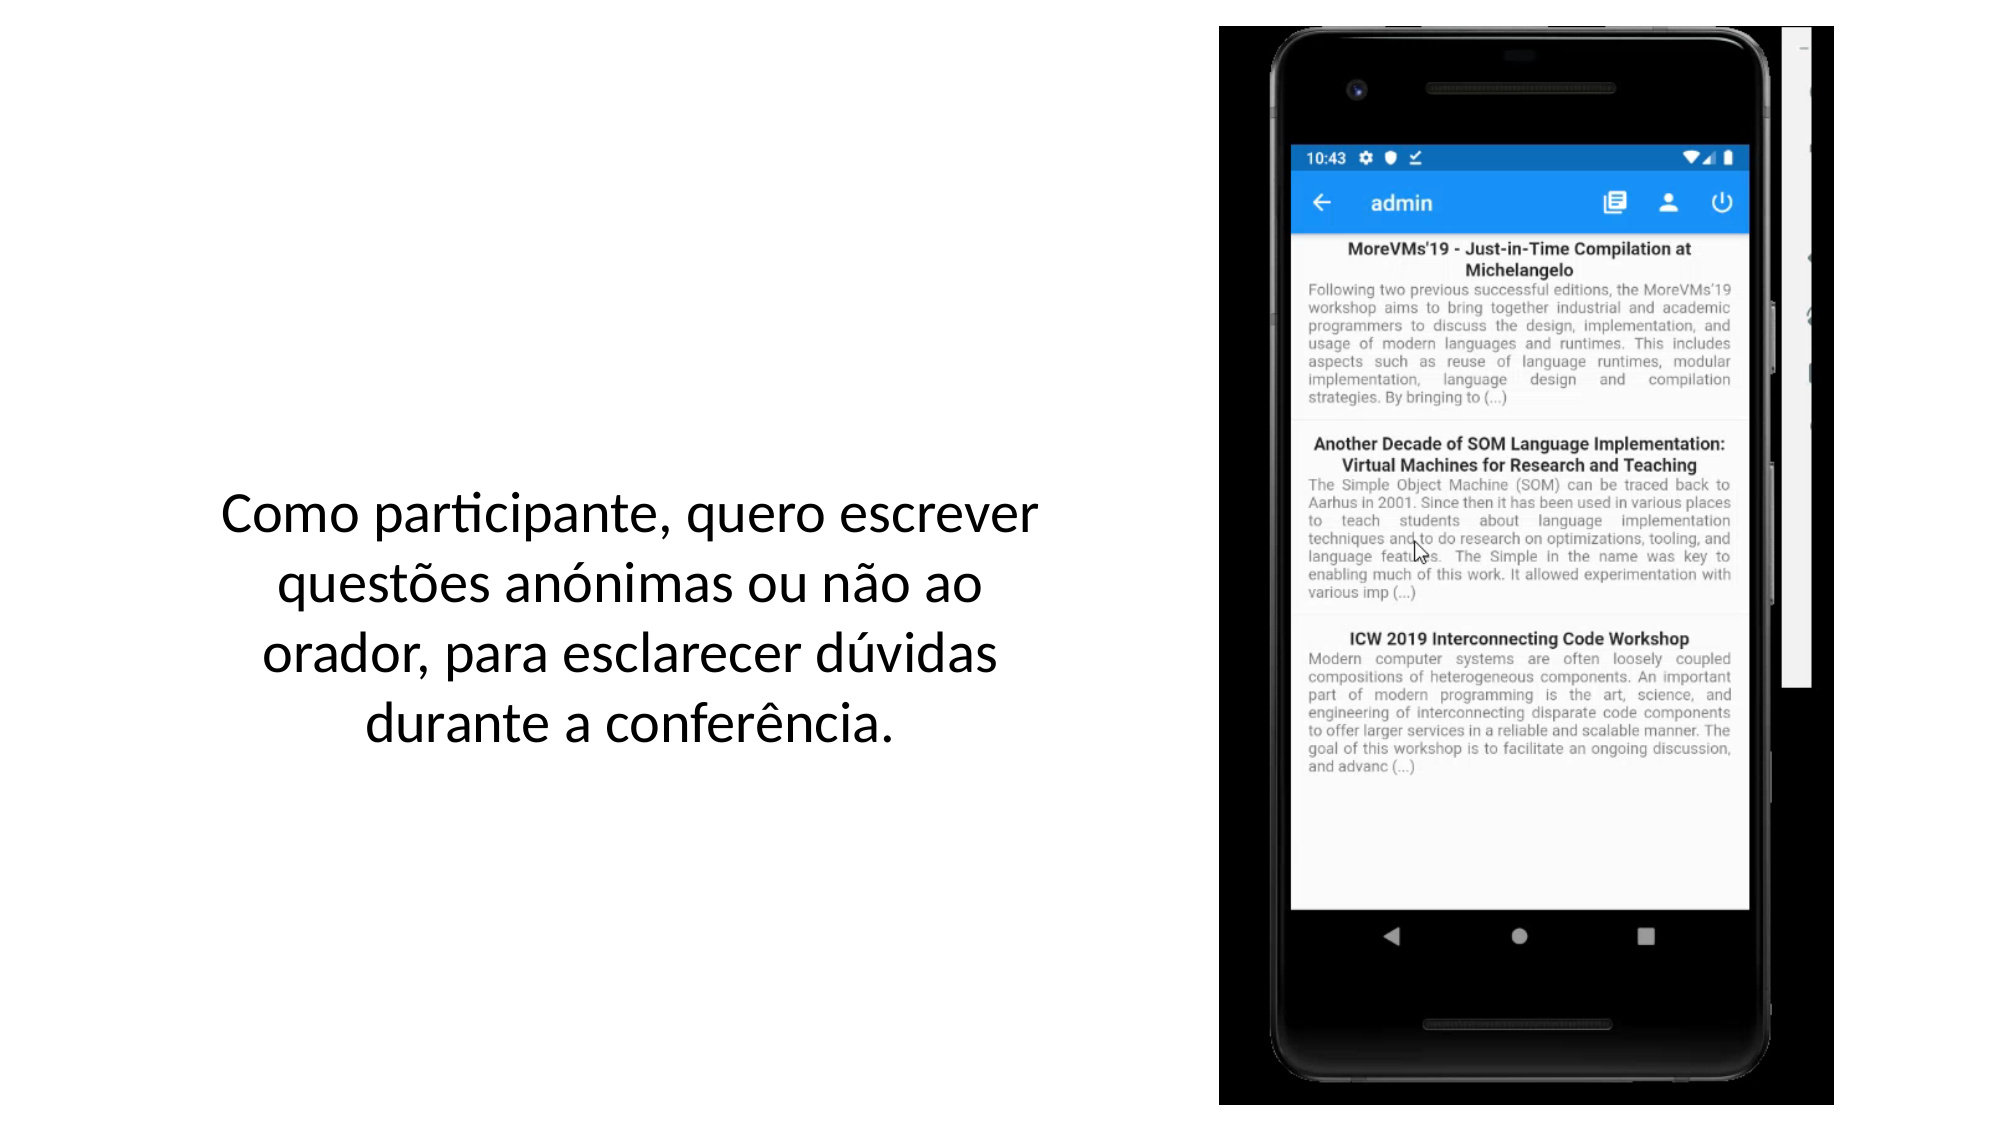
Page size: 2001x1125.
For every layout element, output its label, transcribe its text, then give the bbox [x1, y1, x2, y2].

text_box Como participante, quero escrever questões anónimas ou não ao orador, para esclarecer dúvidas durante a conferência. [177, 466, 1084, 762]
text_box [1218, 25, 1835, 1106]
